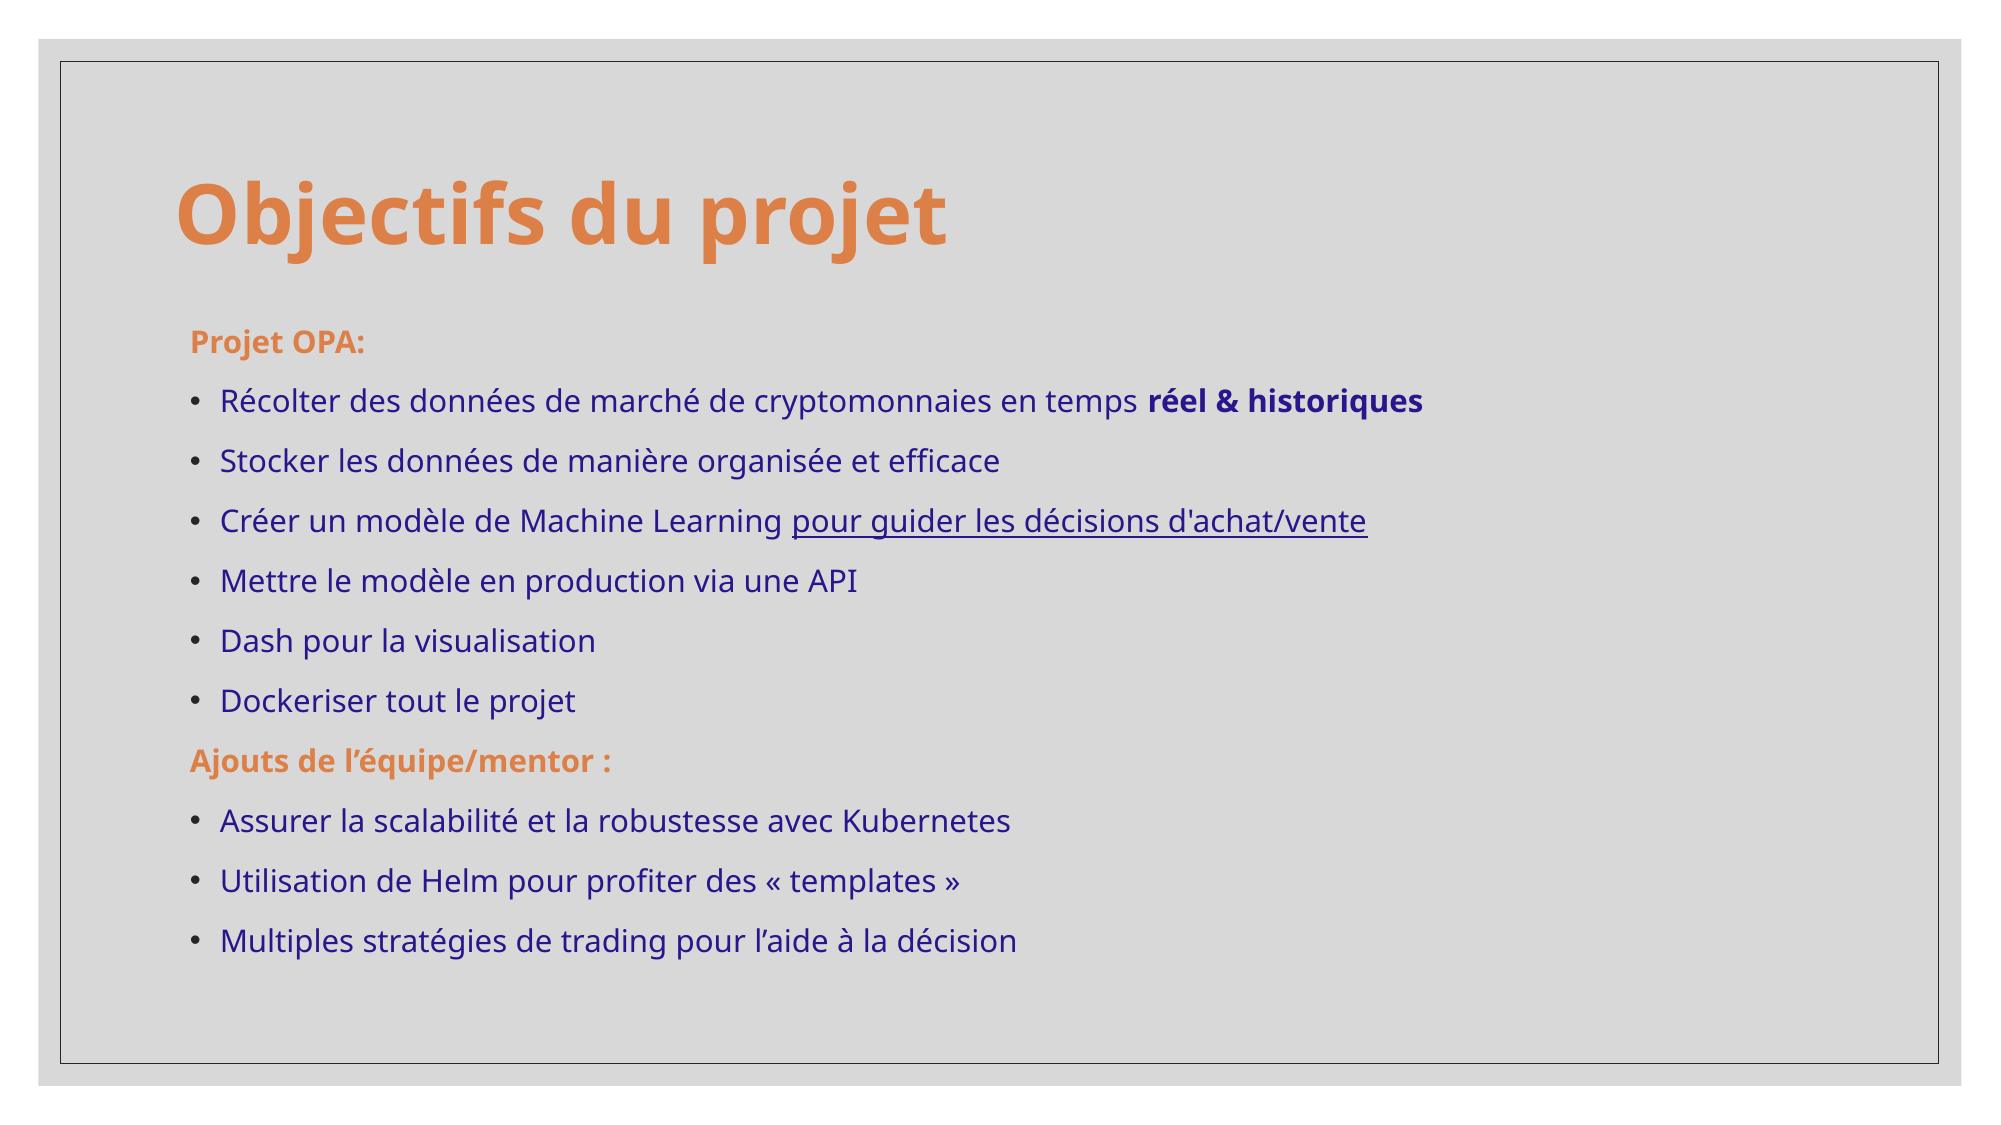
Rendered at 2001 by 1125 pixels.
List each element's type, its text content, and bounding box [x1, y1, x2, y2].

title Objectifs du projet [174, 105, 1825, 310]
list Projet OPA: Récolter des données de marché de cryptomonnaies en temps réel & historiques Stocker les données de manière organisée et efficace Créer un modèle de Machine Learning pour guider les décisions d'achat/vente Mettre le modèle en production via une API Dash pour la visualisation Dockeriser tout le projet Ajouts de l’équipe/mentor : Assurer la scalabilité et la robustesse avec Kubernetes Utilisation de Helm pour profiter des « templates » Multiples stratégies de trading pour l’aide à la décision [174, 310, 1825, 1009]
